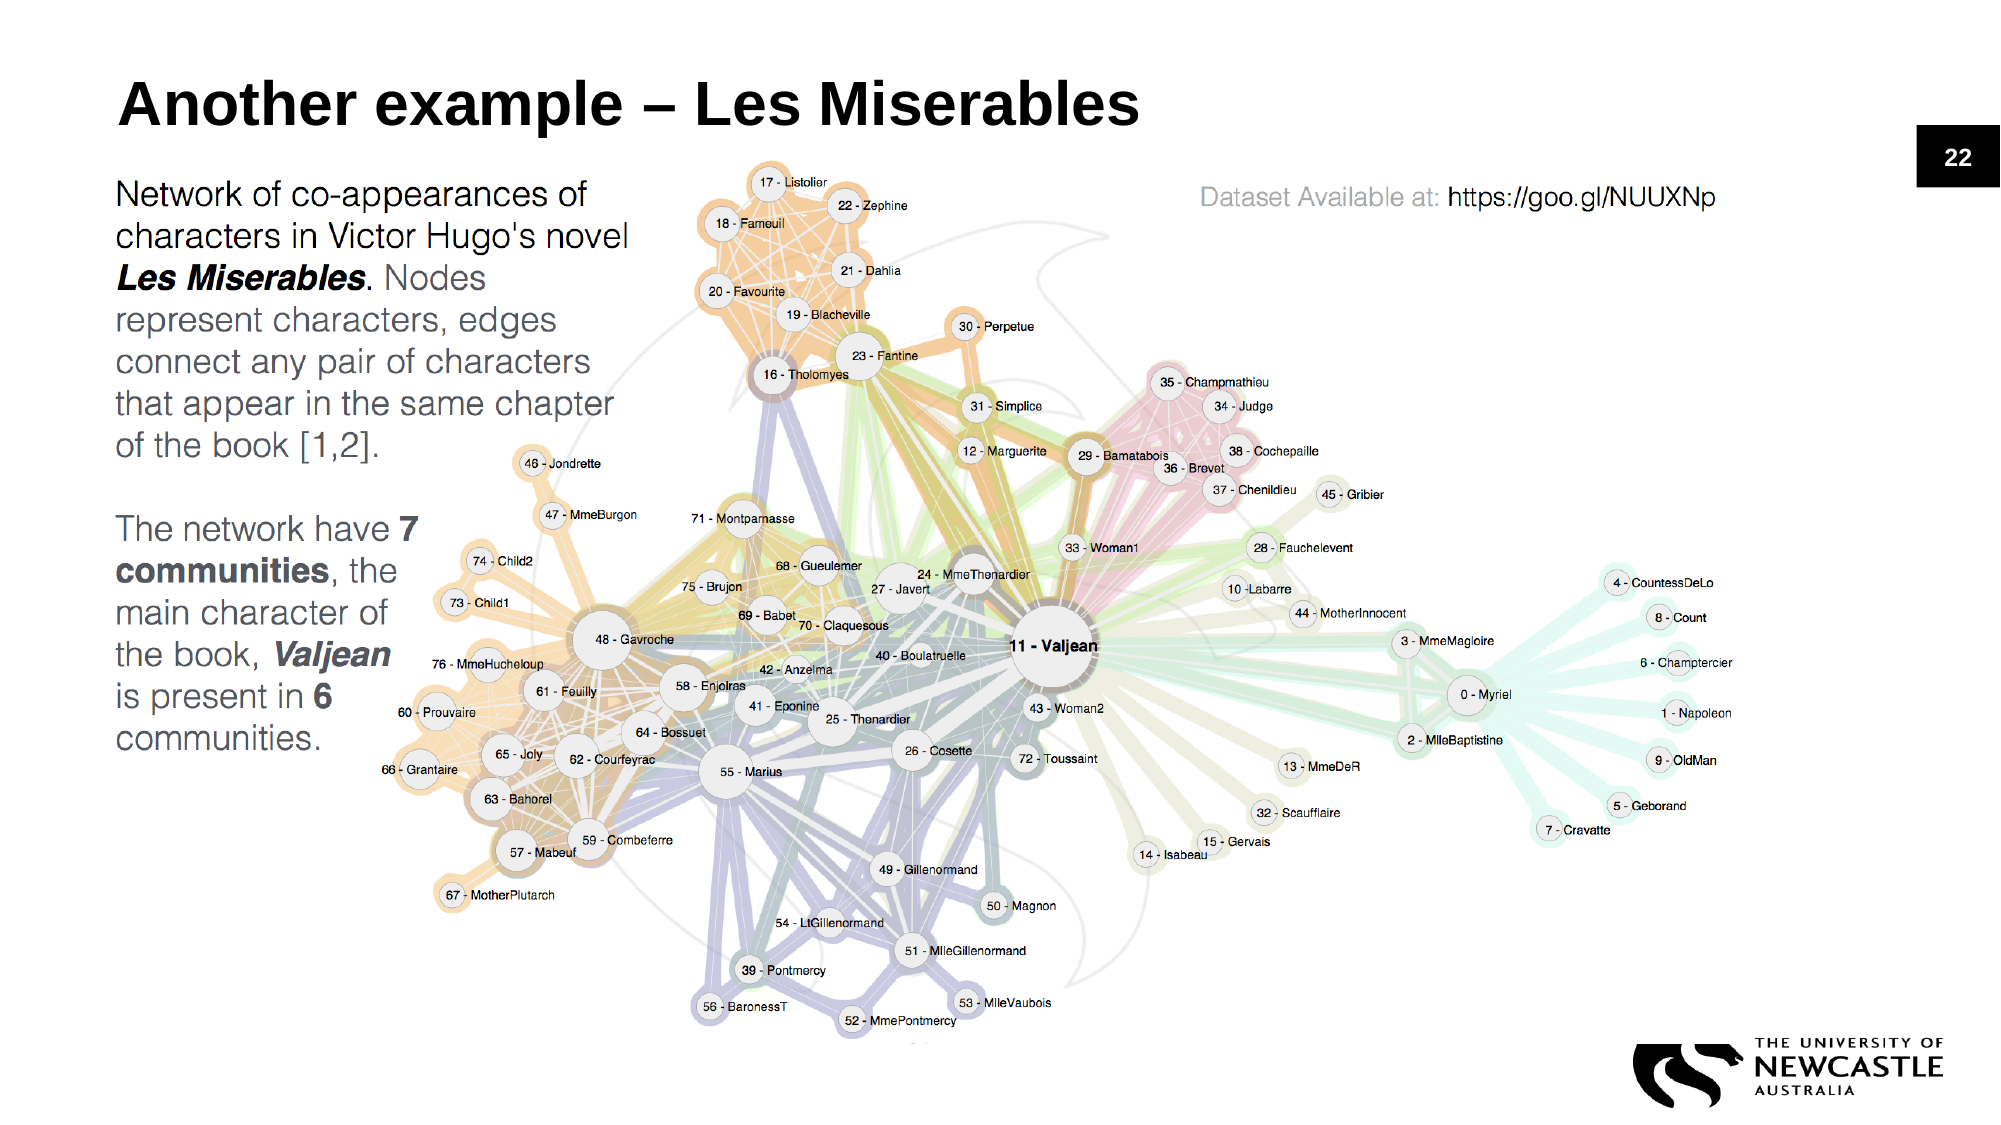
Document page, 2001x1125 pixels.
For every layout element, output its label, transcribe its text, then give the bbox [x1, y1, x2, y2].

picture [100, 155, 1943, 1108]
title Another example – Les Miserables [117, 62, 1787, 188]
slide_number 22 [1916, 124, 2000, 188]
